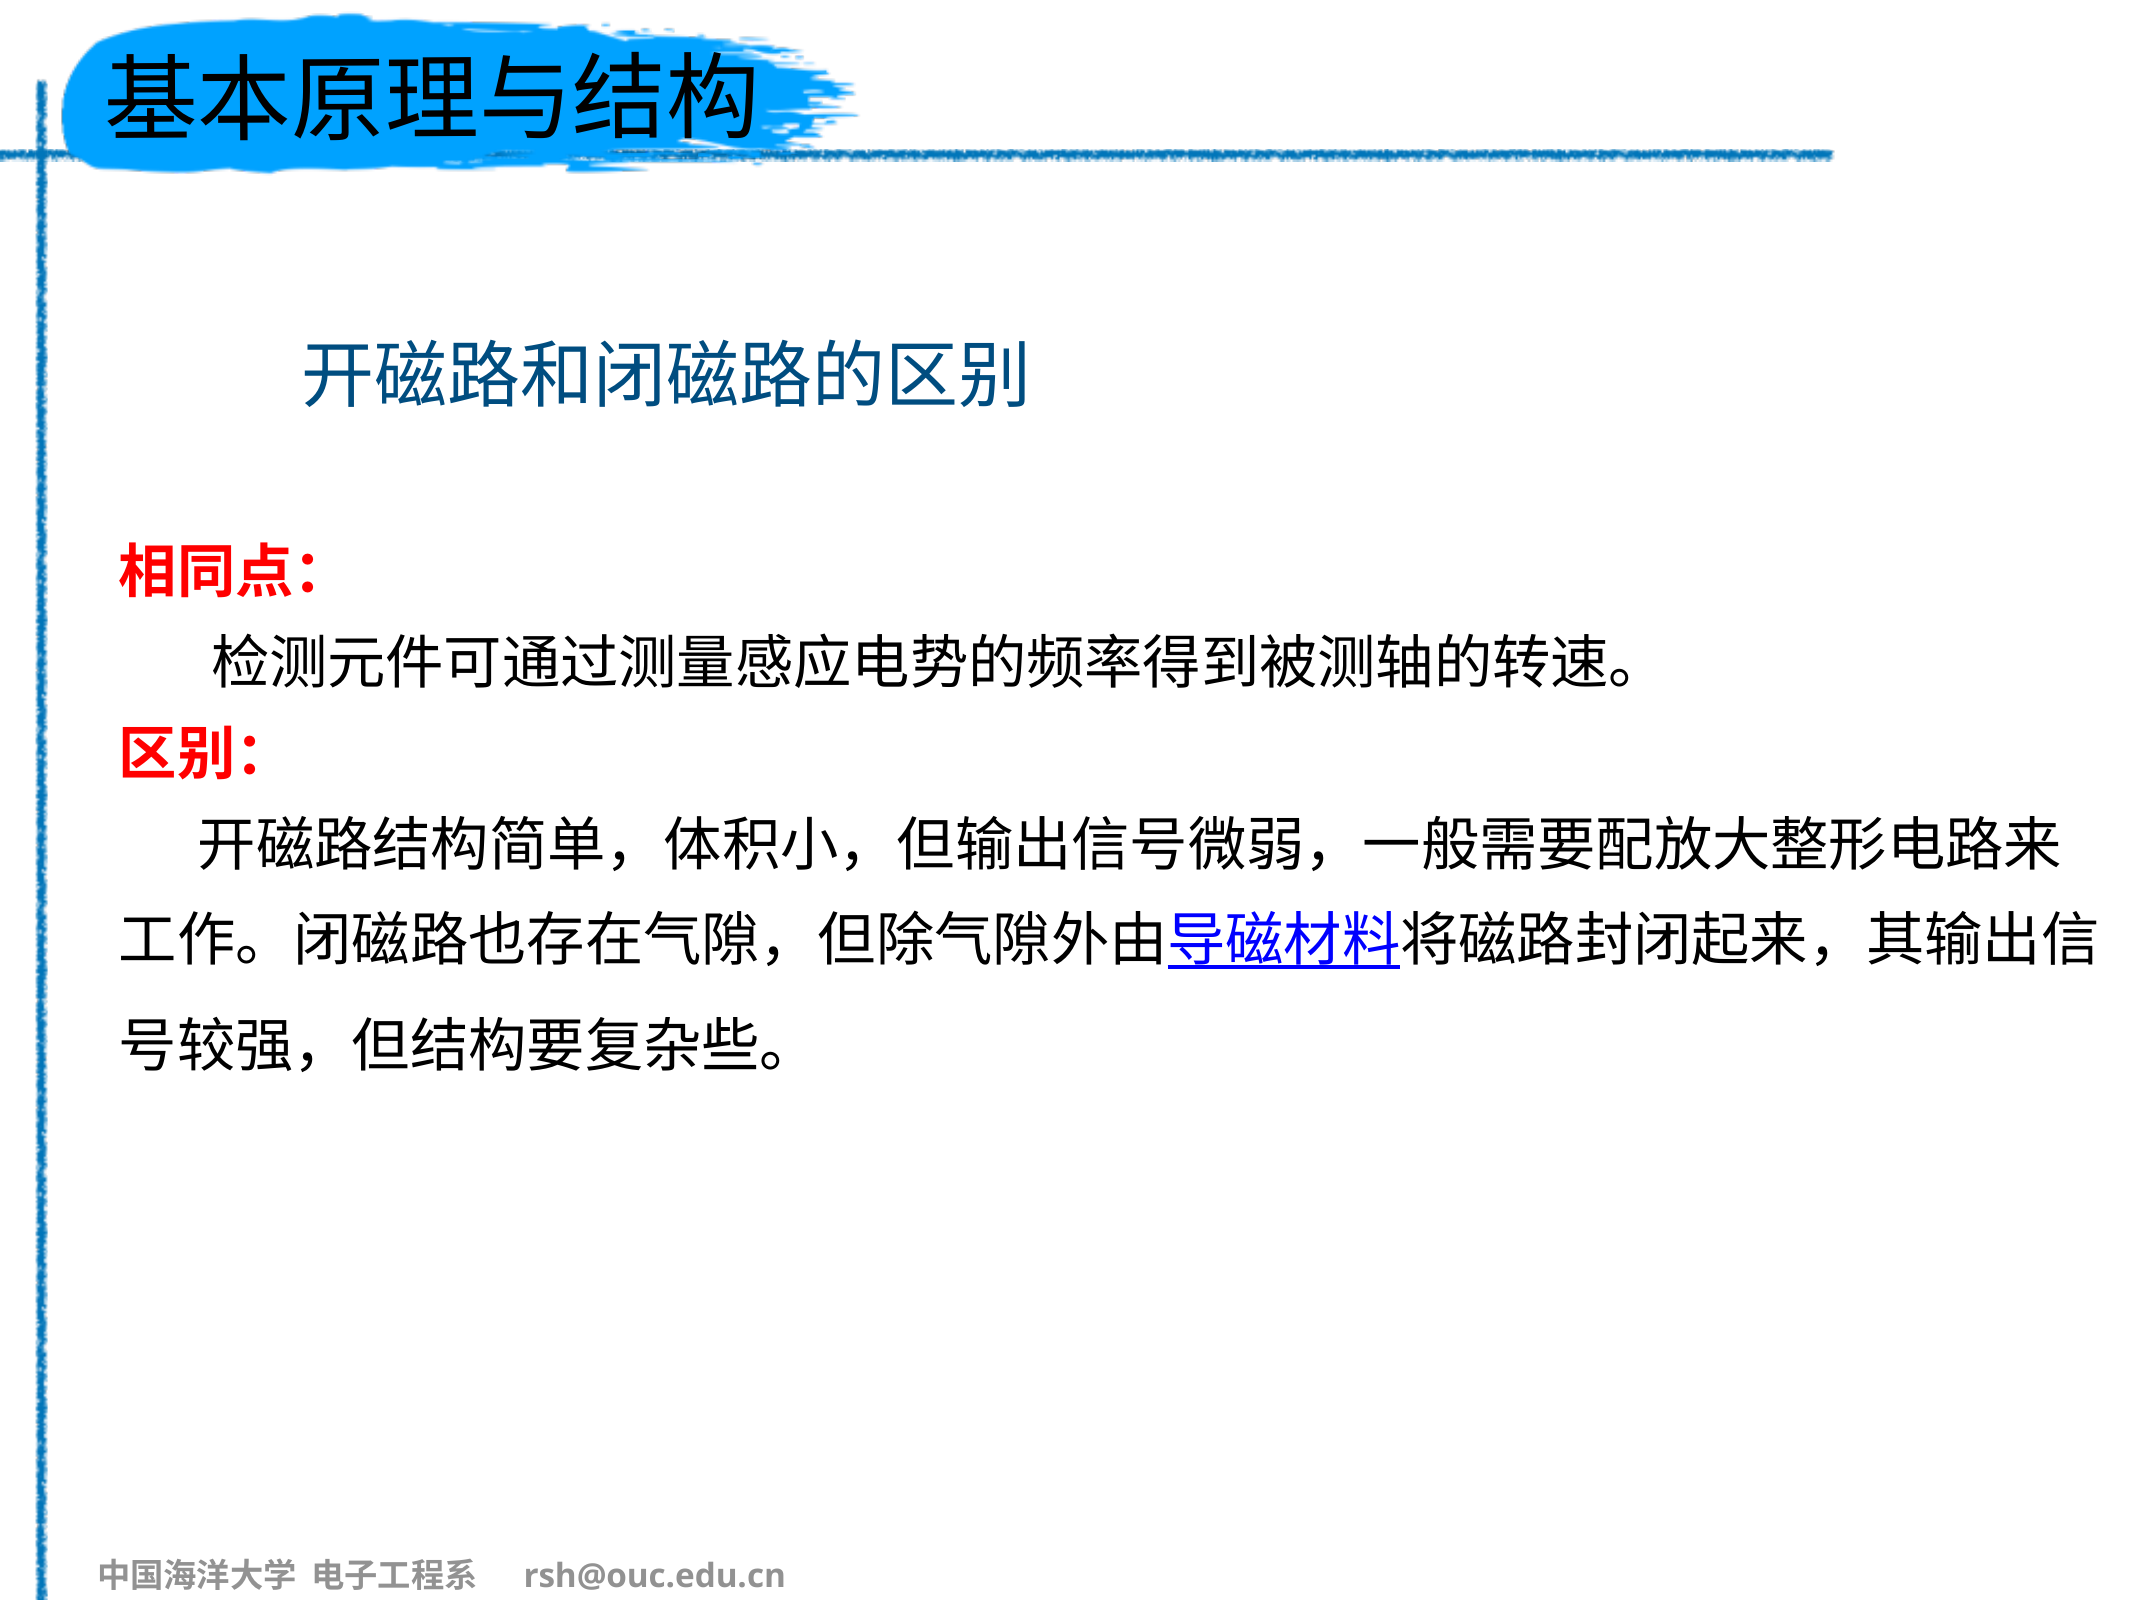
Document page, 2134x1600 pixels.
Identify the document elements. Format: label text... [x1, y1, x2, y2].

picture [0, 10, 67, 1600]
picture [798, 10, 1841, 178]
text_box 开磁路和闭磁路的区别 [294, 321, 1560, 424]
text_box 相同点： 检测元件可通过测量感应电势的频率得到被测轴的转速。 区别： 开磁路结构简单，体积小，但输出信号微弱，一般需要配放大整形电路来工作。闭磁路也存在气隙，但除气隙外由导磁材料将磁路封闭起来，其输出信号较强，但结构要复杂些。 [111, 506, 2113, 1120]
title 基本原理与结构 [66, 0, 799, 188]
